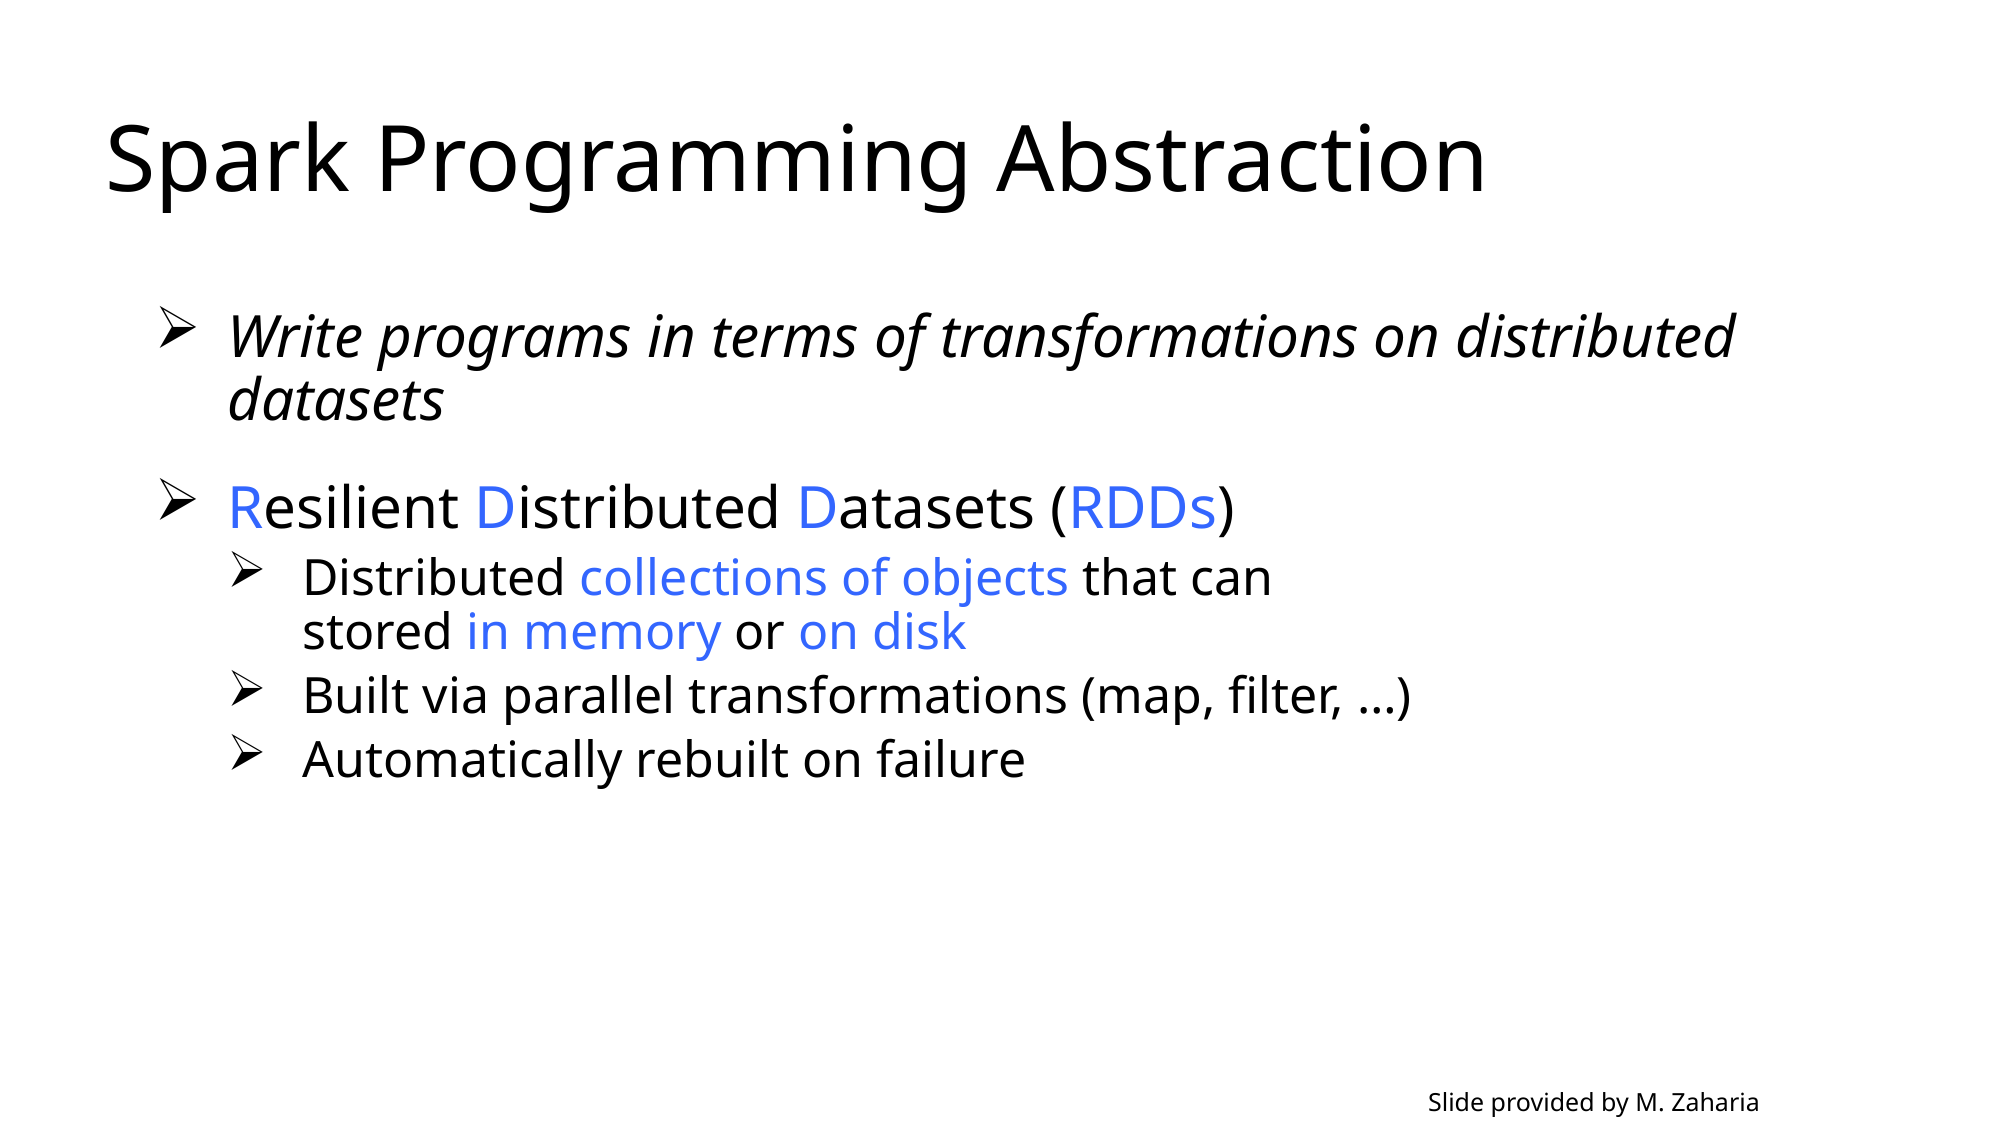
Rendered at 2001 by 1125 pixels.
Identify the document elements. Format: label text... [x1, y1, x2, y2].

text_box Slide provided by M. Zaharia [1413, 1079, 1782, 1125]
title Spark Programming Abstraction [90, 52, 1863, 271]
list Write programs in terms of transformations on distributed datasets Resilient Distributed Datasets (RDDs) Distributed collections of objects that can stored in memory or on disk Built via parallel transformations (map, filter, …) Automatically rebuilt on failure [137, 299, 1863, 1014]
